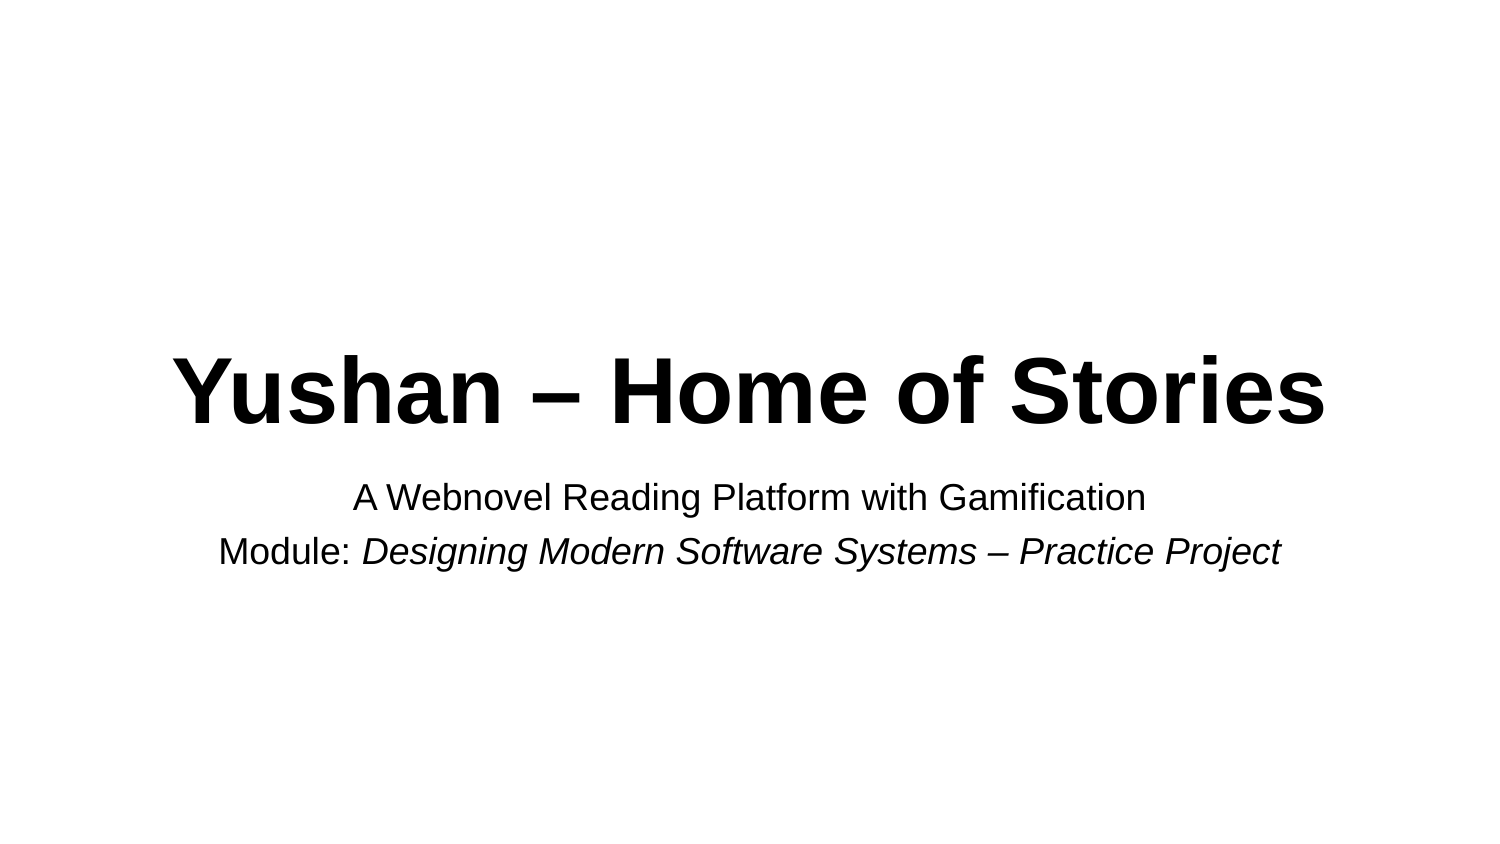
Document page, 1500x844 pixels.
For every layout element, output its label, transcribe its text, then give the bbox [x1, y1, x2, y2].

title Yushan – Home of Stories [51, 122, 1449, 459]
subtitle A Webnovel Reading Platform with Gamification Module: Designing Modern Software Systems – Practice Project [51, 464, 1449, 595]
